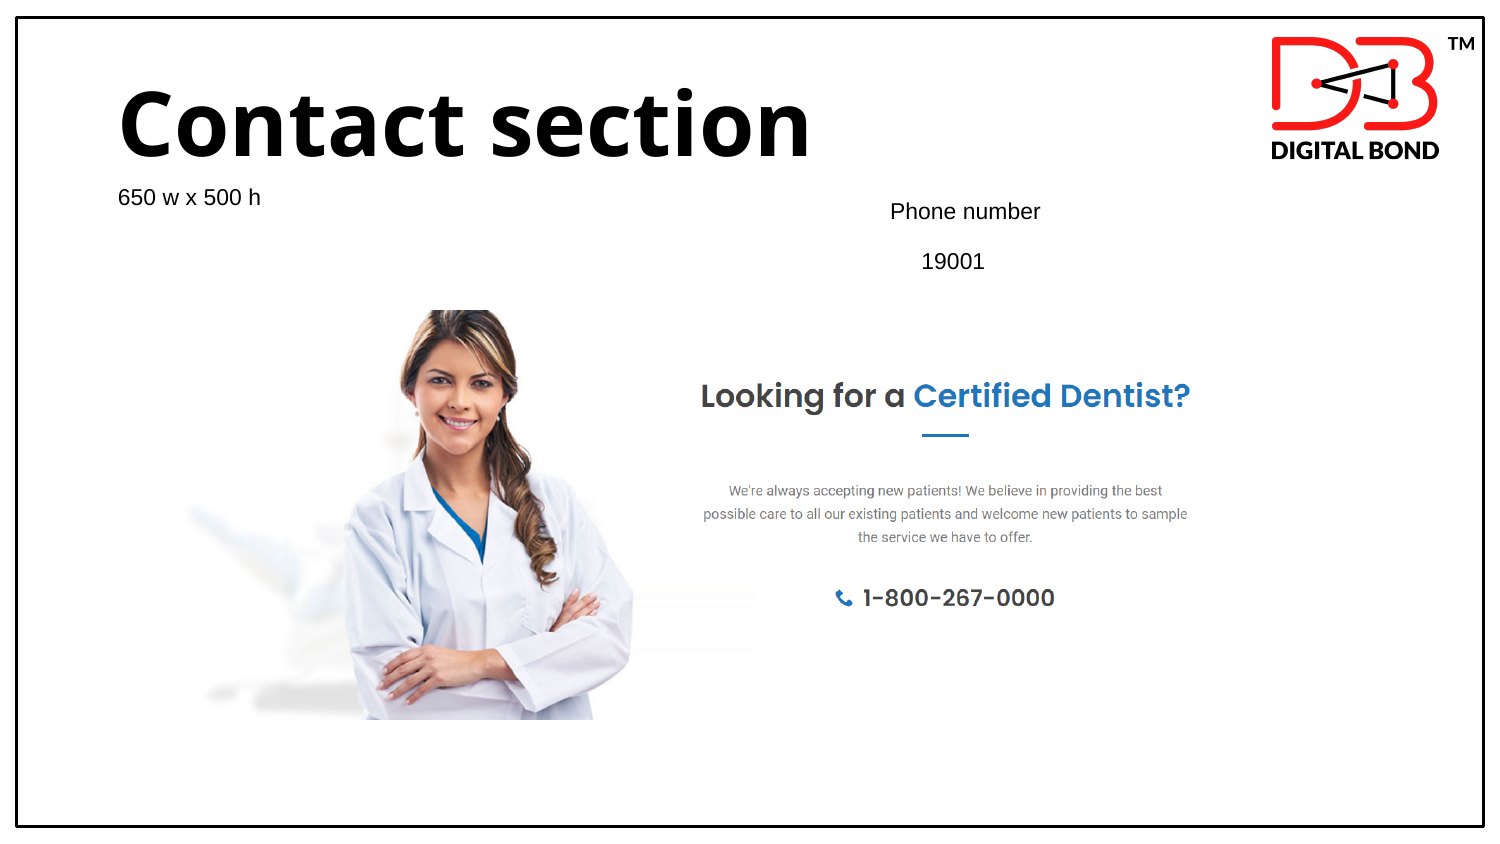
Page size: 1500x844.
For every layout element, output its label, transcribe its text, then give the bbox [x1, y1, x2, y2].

picture [175, 310, 1325, 721]
title Contact section [102, 51, 1229, 168]
text_box 19001 [906, 238, 1001, 282]
picture [1265, 26, 1481, 167]
text_box Phone number [875, 188, 1056, 232]
text_box 650 w x 500 h [103, 174, 277, 218]
